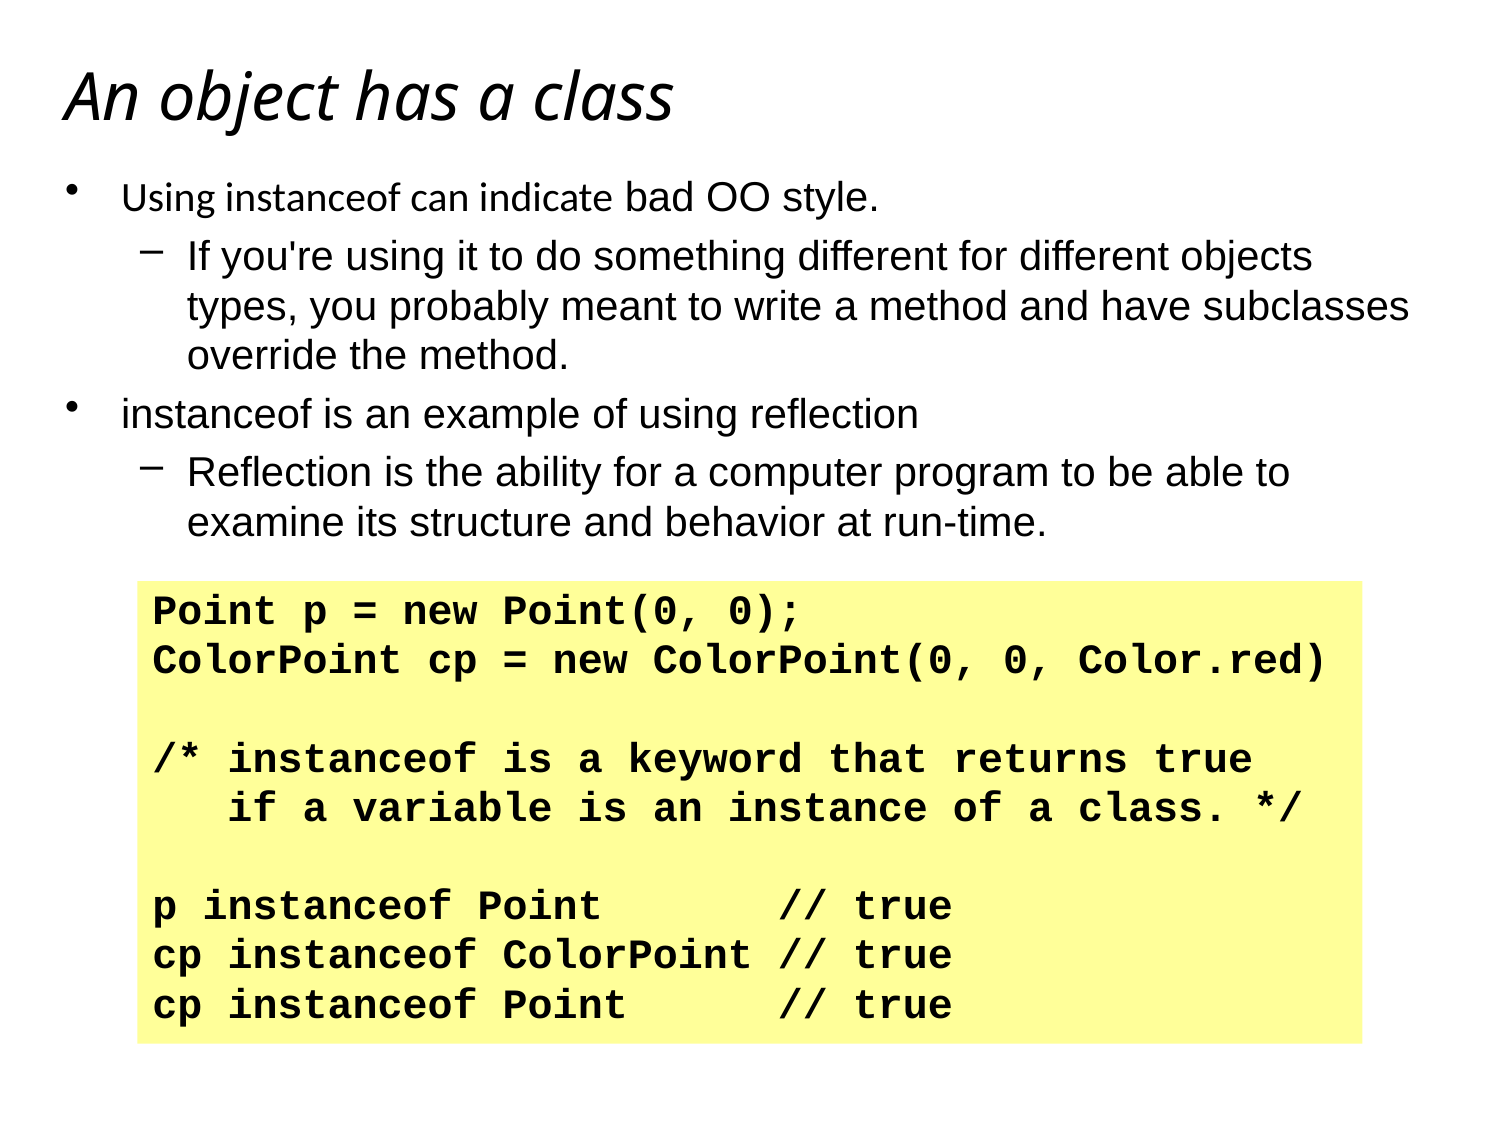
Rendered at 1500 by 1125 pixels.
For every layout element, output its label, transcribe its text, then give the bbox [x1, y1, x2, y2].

title An object has a class [49, 49, 1451, 138]
list Using instanceof can indicate bad OO style. If you're using it to do something different for different objects types, you probably meant to write a method and have subclasses override the method. instanceof is an example of using reflection Reflection is the ability for a computer program to be able to examine its structure and behavior at run-time. [49, 162, 1451, 1001]
text_box Point p = new Point(0, 0); ColorPoint cp = new ColorPoint(0, 0, Color.red) /* instanceof is a keyword that returns true if a variable is an instance of a class. */ p instanceof Point // true cp instanceof ColorPoint // true cp instanceof Point // true [137, 581, 1363, 1044]
